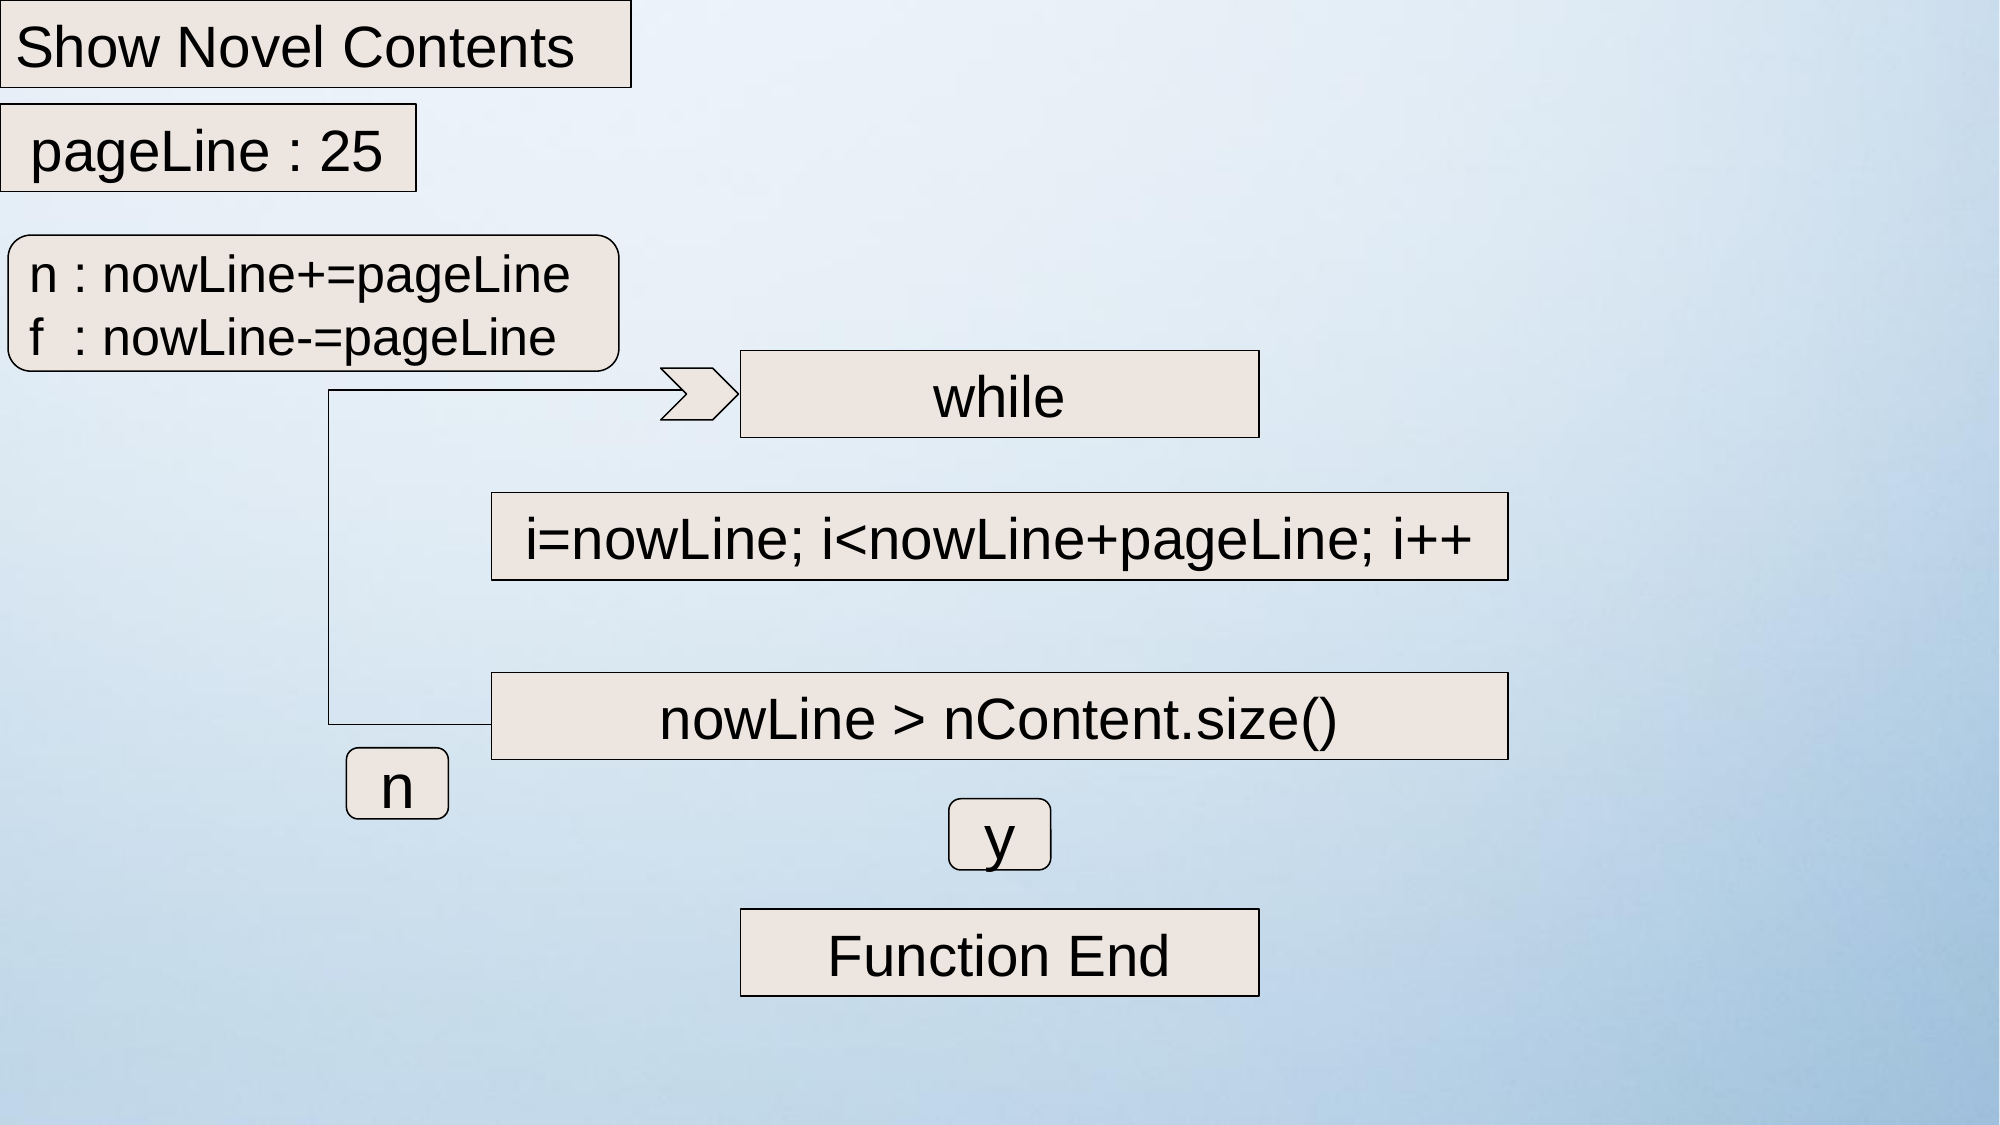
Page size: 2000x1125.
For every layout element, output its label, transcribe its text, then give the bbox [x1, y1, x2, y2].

text_box n : nowLine+=pageLine f : nowLine-=pageLine [8, 235, 619, 372]
text_box Show Novel Contents [0, 0, 632, 88]
text_box Function End [740, 908, 1259, 997]
text_box while [740, 350, 1259, 438]
text_box [328, 390, 737, 725]
text_box i=nowLine; i<nowLine+pageLine; i++ [491, 492, 1508, 580]
text_box [660, 368, 739, 420]
text_box n [346, 747, 449, 819]
text_box pageLine : 25 [0, 104, 416, 192]
text_box nowLine > nContent.size() [491, 672, 1508, 760]
text_box y [948, 798, 1051, 870]
picture [0, 0, 2000, 1125]
